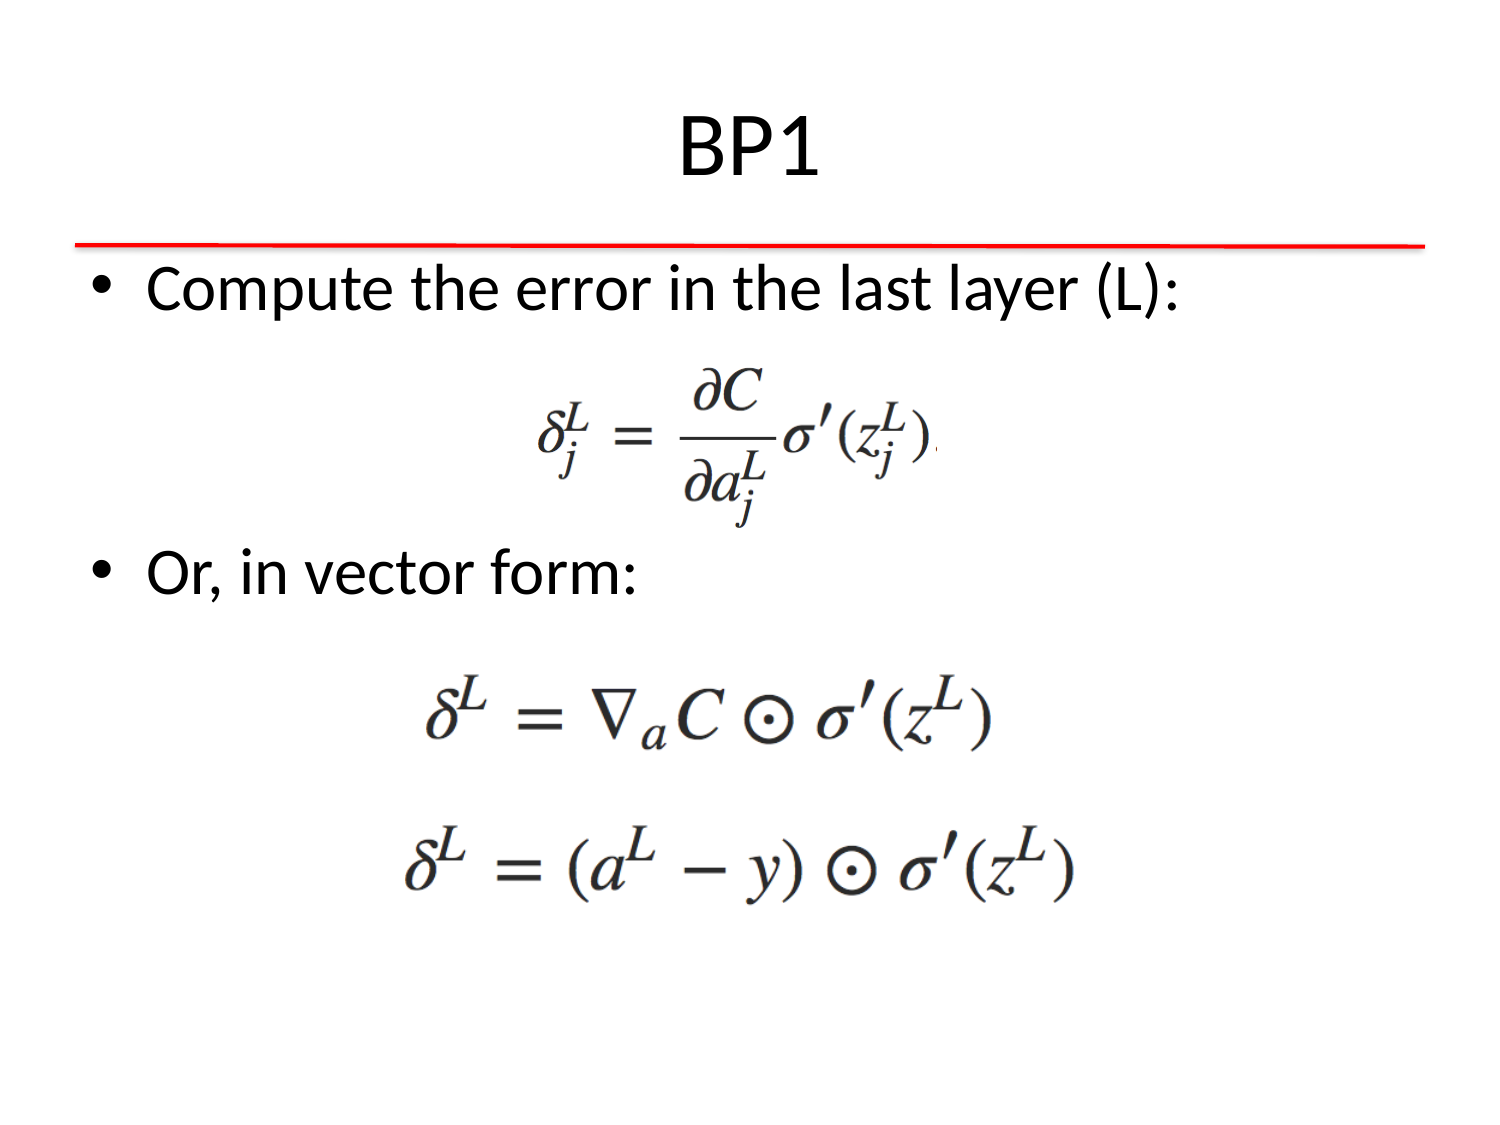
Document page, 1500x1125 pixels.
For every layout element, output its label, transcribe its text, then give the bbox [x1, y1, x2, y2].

list Or, in vector form: [75, 520, 1425, 625]
picture [397, 812, 1076, 926]
text_box Compute the error in the last layer (L): [74, 236, 1425, 340]
title BP1 [75, 45, 1425, 233]
picture [535, 357, 938, 537]
picture [419, 660, 997, 778]
